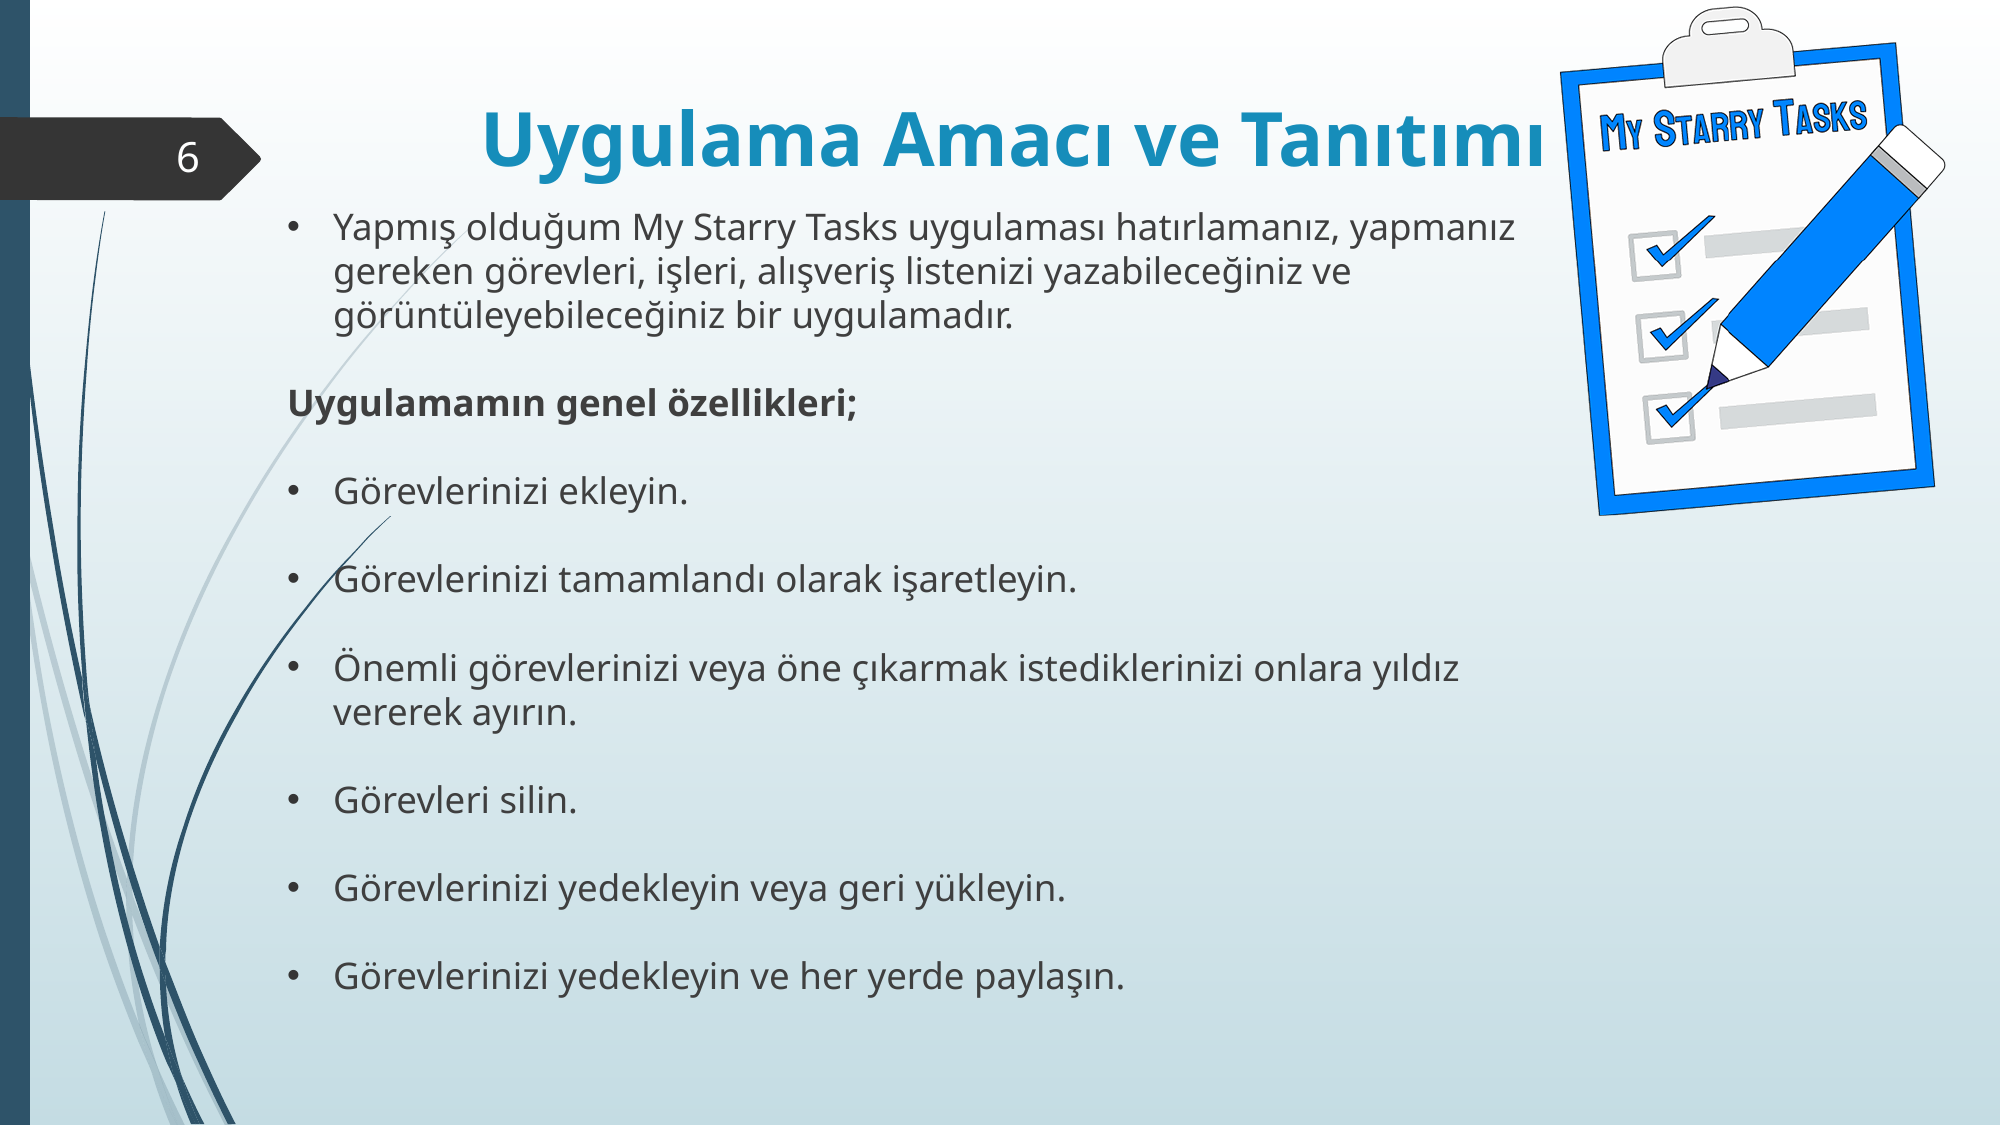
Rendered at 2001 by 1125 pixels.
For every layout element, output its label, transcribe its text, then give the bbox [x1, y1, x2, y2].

picture [1474, 6, 1984, 516]
title Uygulama Amacı ve Tanıtımı [215, 84, 1469, 252]
slide_number 6 [87, 129, 216, 190]
list Yapmış olduğum My Starry Tasks uygulaması hatırlamanız, yapmanız gereken görevleri, işleri, alışveriş listenizi yazabileceğiniz ve görüntüleyebileceğiniz bir uygulamadır. Uygulamamın genel özellikleri; Görevlerinizi ekleyin. Görevlerinizi tamamlandı olarak işaretleyin. Önemli görevlerinizi veya öne çıkarmak istediklerinizi onlara yıldız vererek ayırın. Görevleri silin. Görevlerinizi yedekleyin veya geri yükleyin. Görevlerinizi yedekleyin ve her yerde paylaşın. [272, 196, 1560, 1009]
